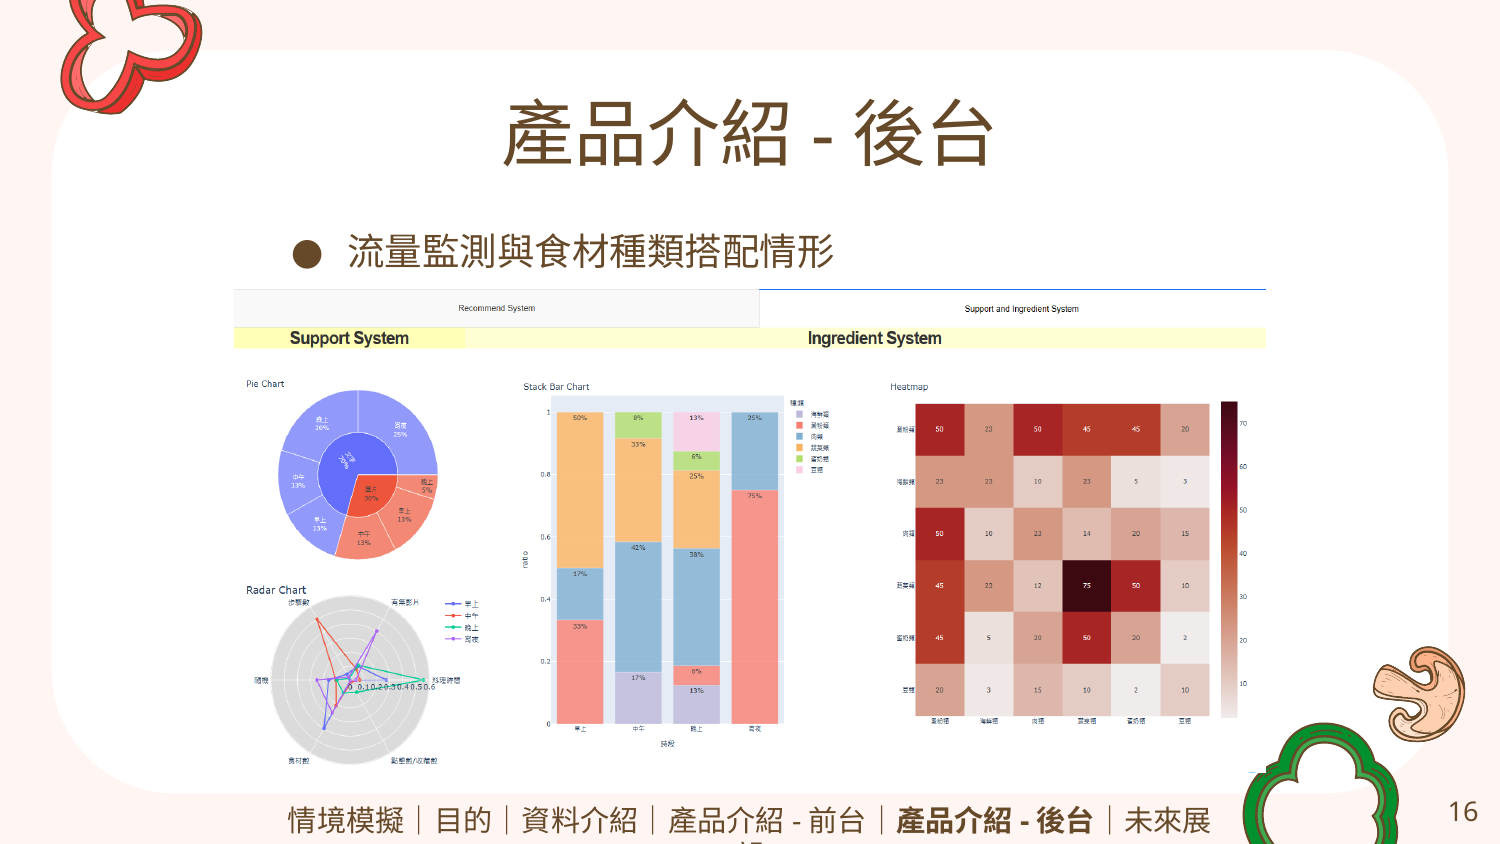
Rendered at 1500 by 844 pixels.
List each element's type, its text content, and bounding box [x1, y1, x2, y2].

slide_number ‹#› [1403, 779, 1494, 844]
title 產品介紹-後台 [118, 72, 1382, 167]
text_box 情境模擬｜目的｜資料介紹｜產品介紹-前台｜產品介紹-後台｜未來展望 [263, 787, 1237, 844]
text_box 流量監測與食材種類搭配情形 [257, 213, 1015, 287]
picture [233, 288, 1267, 773]
